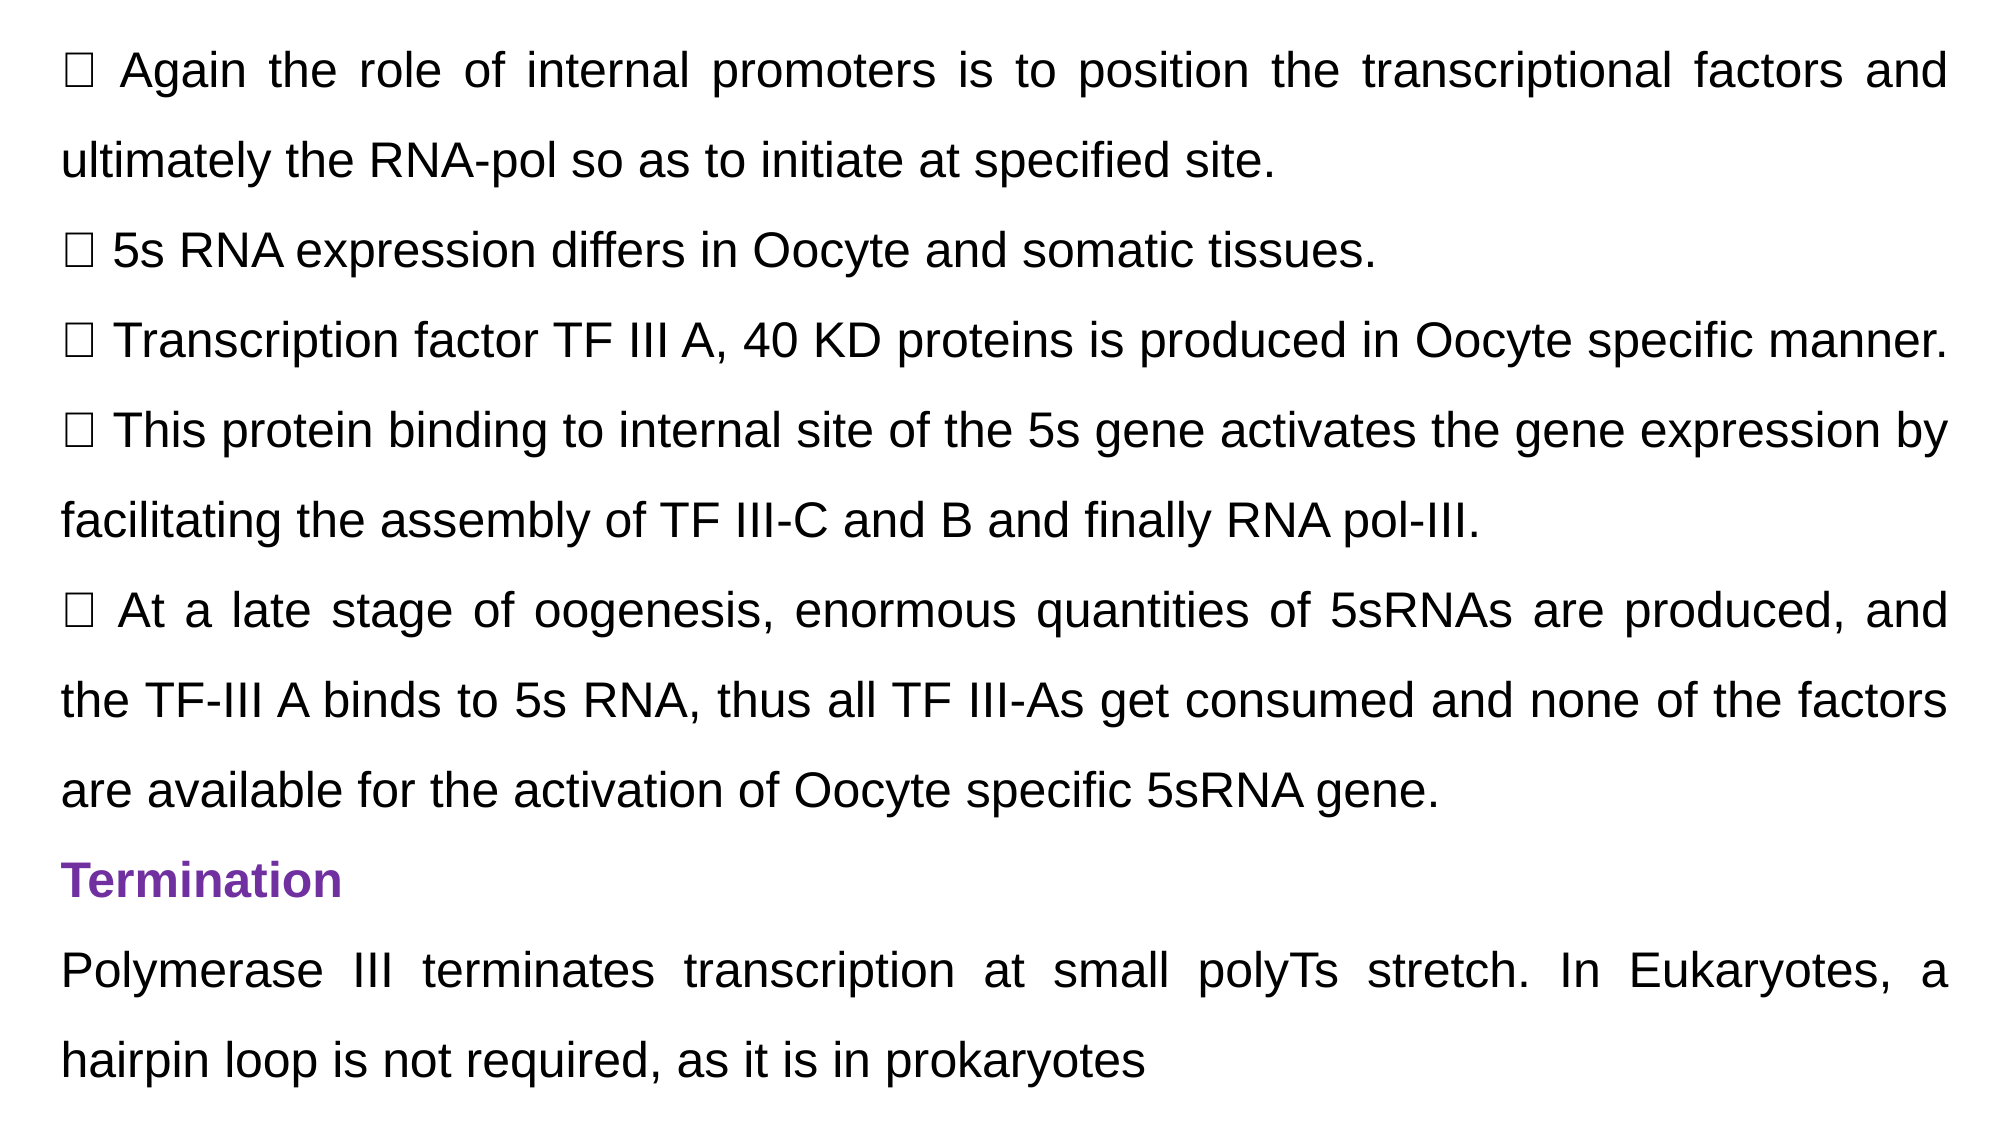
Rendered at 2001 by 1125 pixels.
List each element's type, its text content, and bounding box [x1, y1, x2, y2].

text_box  Again the role of internal promoters is to position the transcriptional factors and ultimately the RNA-pol so as to initiate at specified site.  5s RNA expression differs in Oocyte and somatic tissues.  Transcription factor TF III A, 40 KD proteins is produced in Oocyte specific manner.  This protein binding to internal site of the 5s gene activates the gene expression by facilitating the assembly of TF III-C and B and finally RNA pol-III.  At a late stage of oogenesis, enormous quantities of 5sRNAs are produced, and the TF-III A binds to 5s RNA, thus all TF III-As get consumed and none of the factors are available for the activation of Oocyte specific 5sRNA gene. Termination Polymerase III terminates transcription at small polyTs stretch. In Eukaryotes, a hairpin loop is not required, as it is in prokaryotes [45, 0, 1965, 1125]
